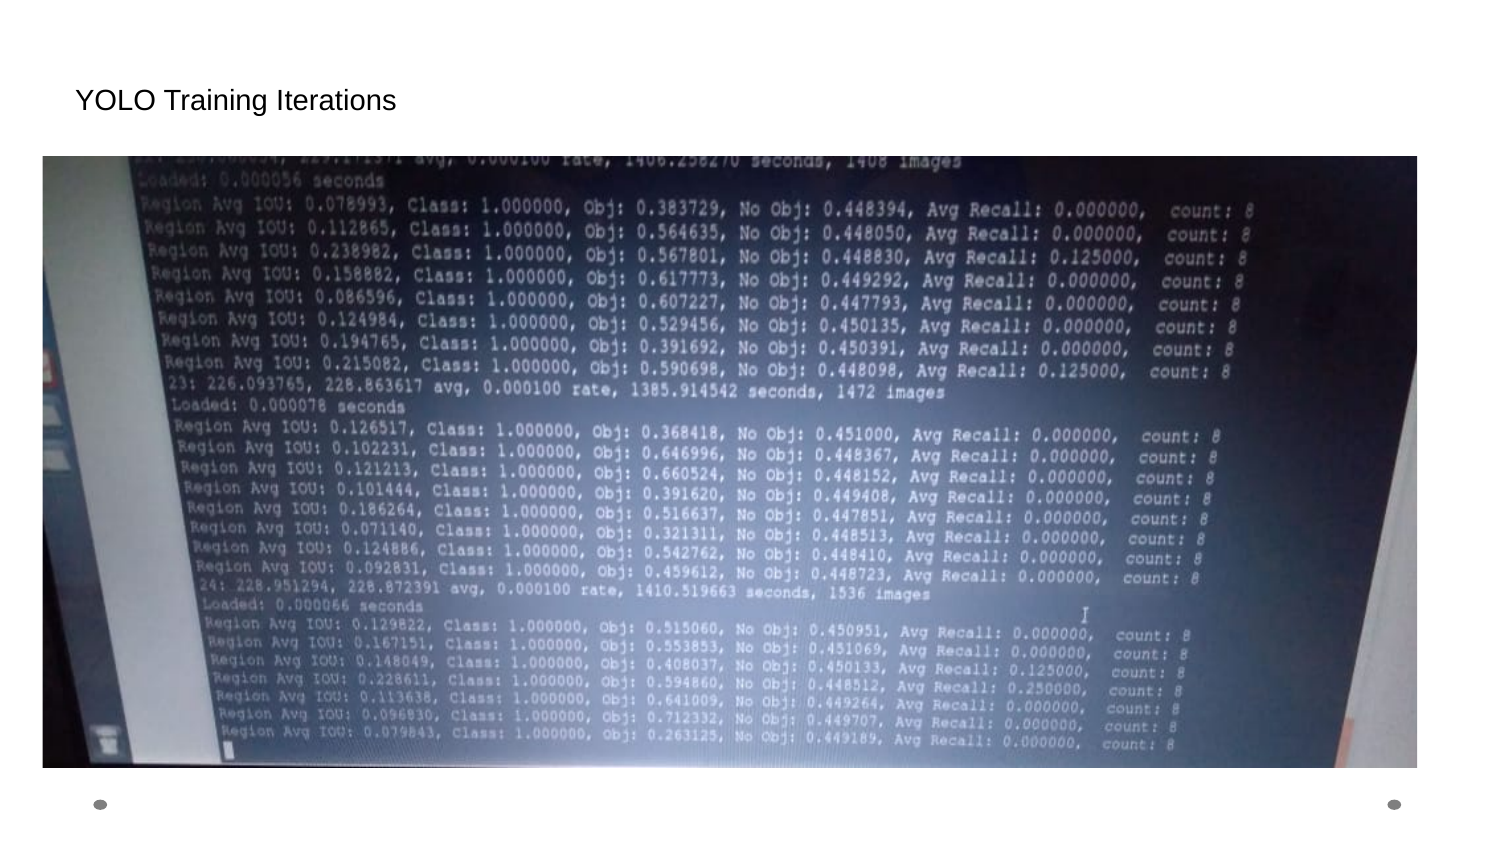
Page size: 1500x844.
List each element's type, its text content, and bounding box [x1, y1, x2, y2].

picture [42, 156, 1418, 768]
text_box YOLO Training Iterations [75, 0, 1425, 197]
